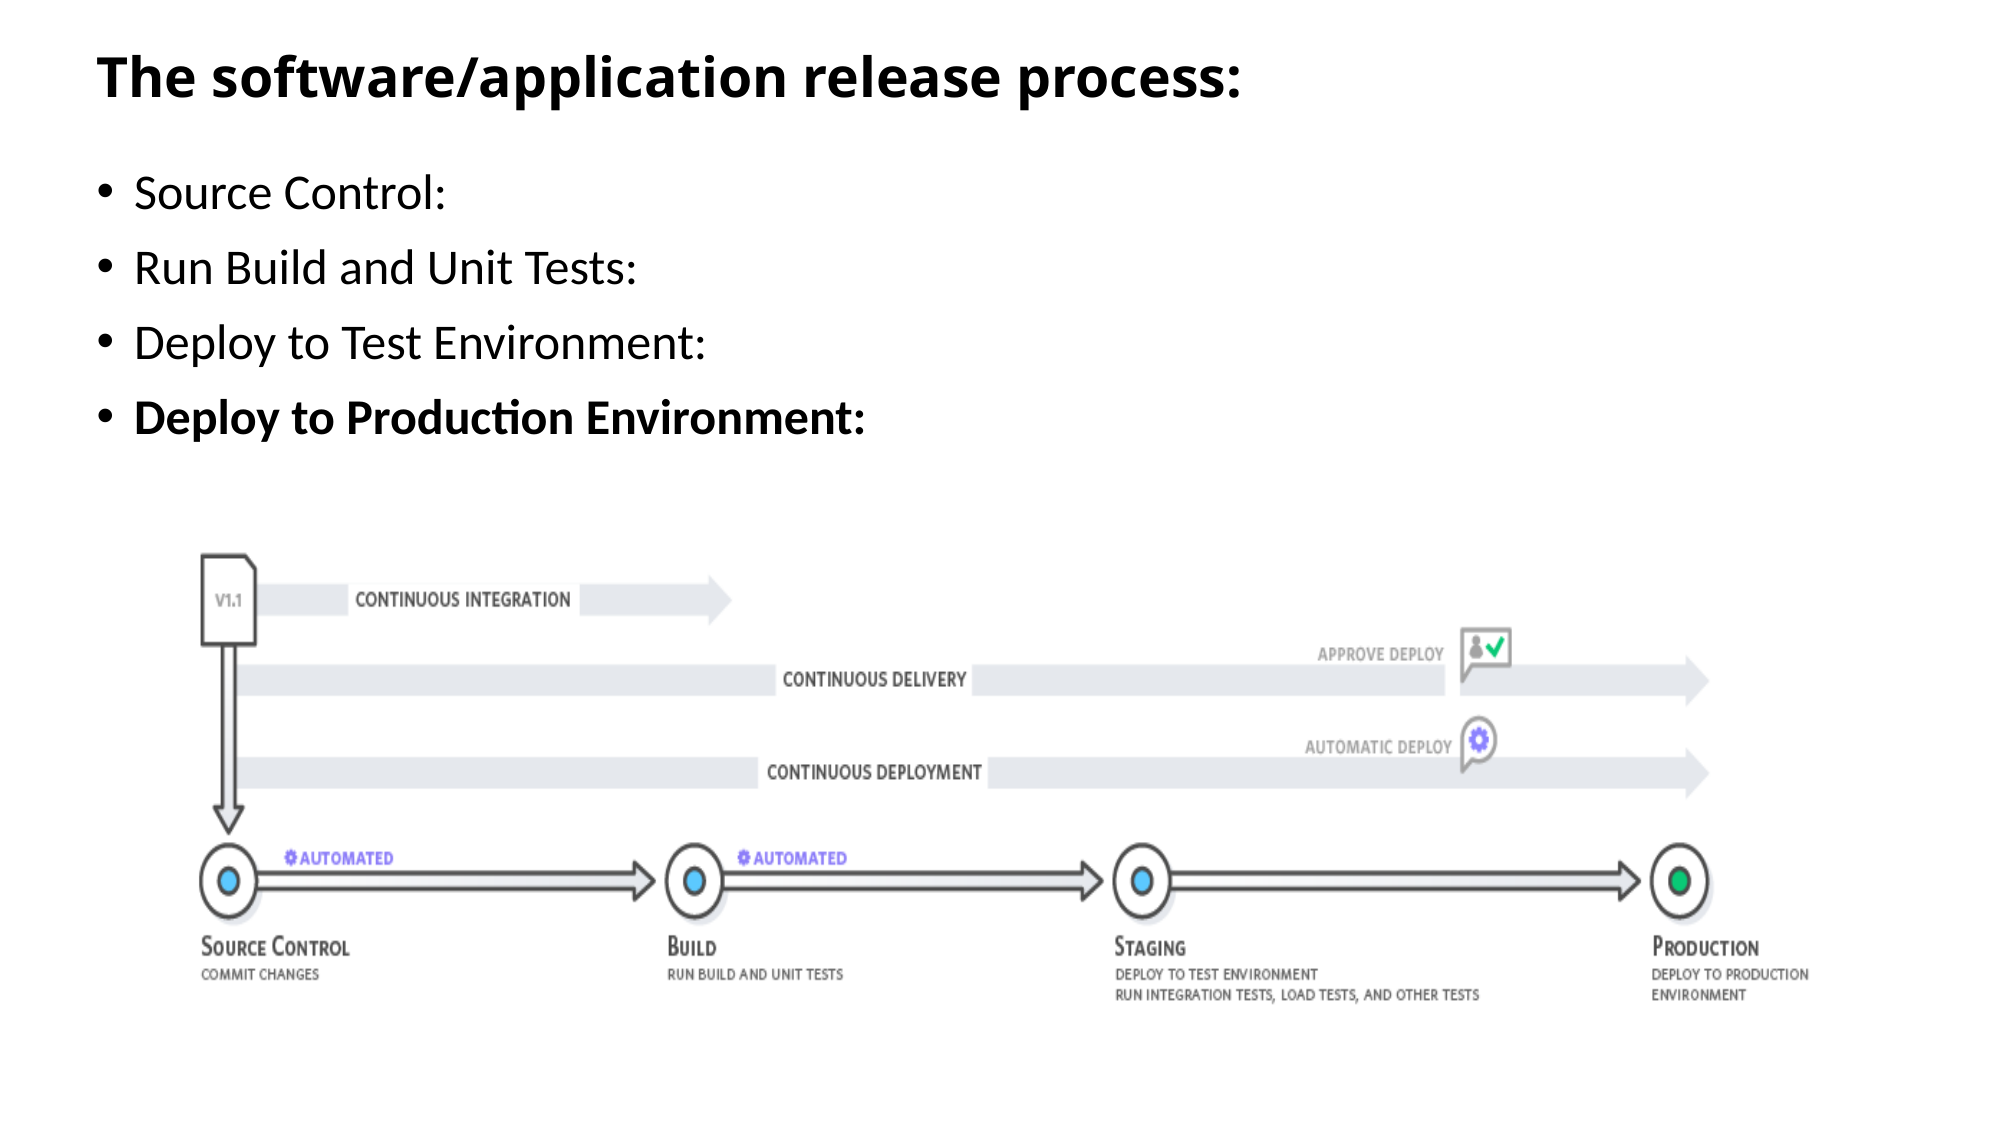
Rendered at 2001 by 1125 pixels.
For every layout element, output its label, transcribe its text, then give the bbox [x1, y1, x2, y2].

list Source Control: Run Build and Unit Tests: Deploy to Test Environment: Deploy to Production Environment: [81, 159, 1864, 906]
picture [152, 544, 1848, 1010]
title The software/application release process: [81, 21, 1318, 138]
